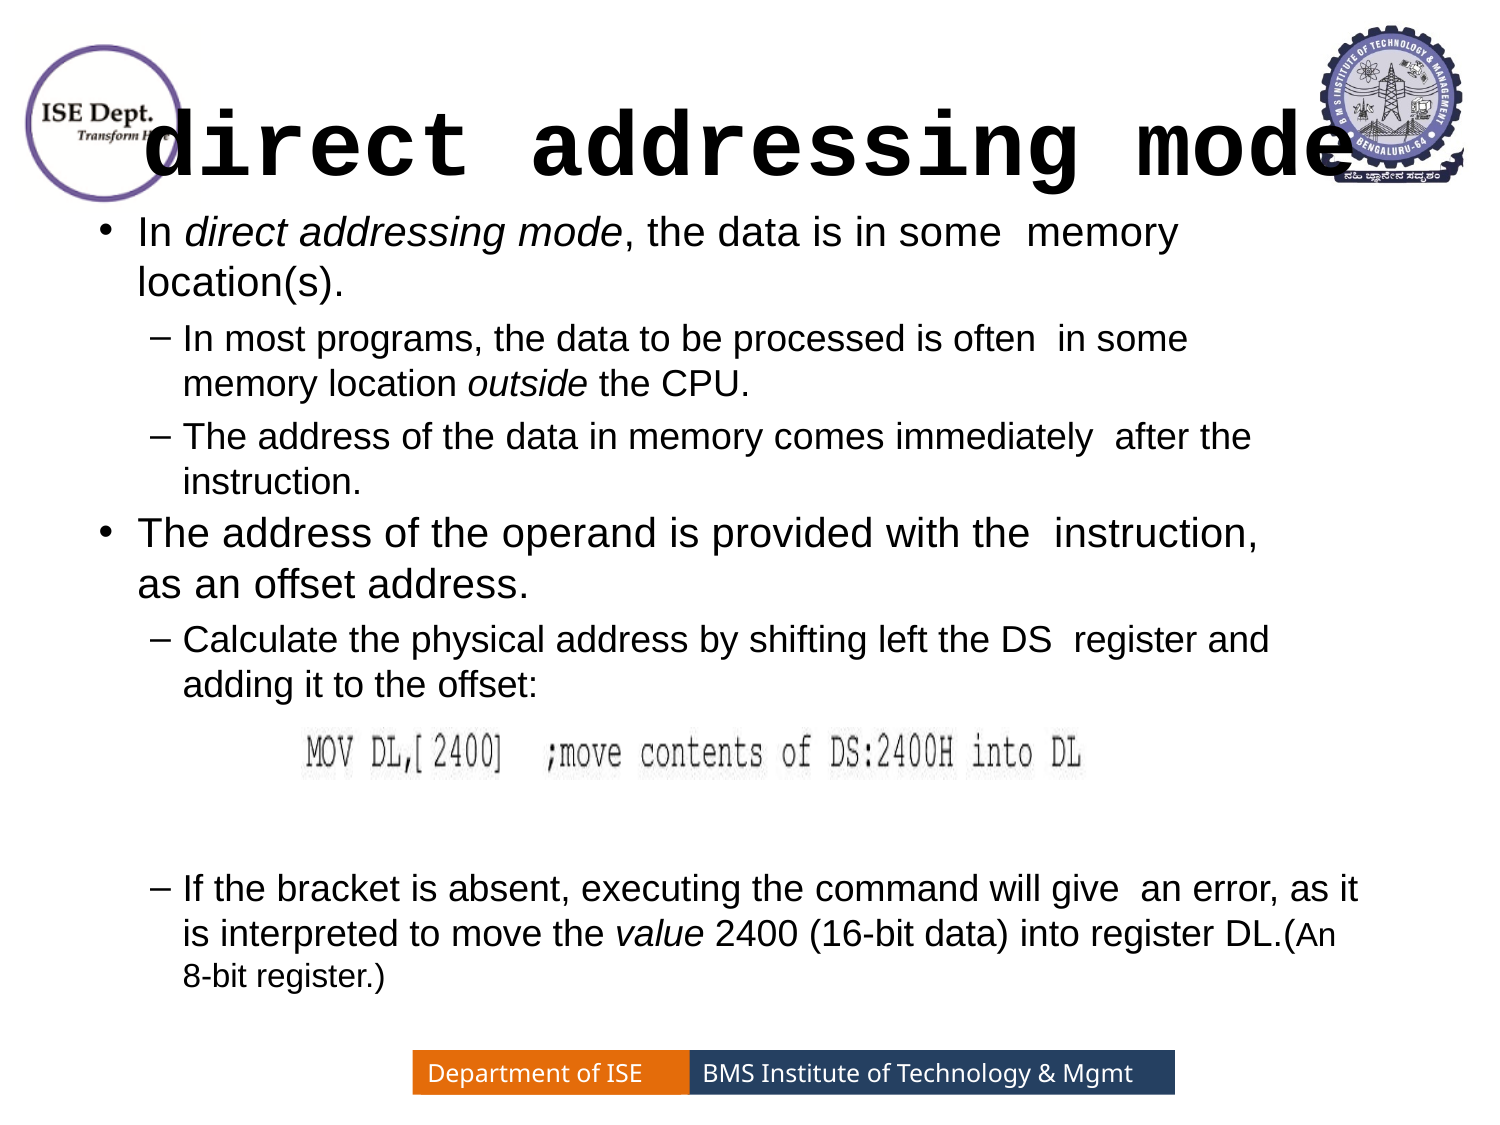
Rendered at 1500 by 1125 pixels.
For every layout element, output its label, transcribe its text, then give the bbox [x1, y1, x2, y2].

list In direct addressing mode, the data is in some memory location(s). In most programs, the data to be processed is often in some memory location outside the CPU. The address of the data in memory comes immediately after the instruction. The address of the operand is provided with the instruction, as an offset address. Calculate the physical address by shifting left the DS register and adding it to the offset: If the bracket is absent, executing the command will give an error, as it is interpreted to move the value 2400 (16-bit data) into register DL.(An 8-bit register.) [75, 196, 1425, 1018]
text_box [301, 727, 1087, 780]
title direct addressing mode [75, 45, 1425, 196]
picture [1287, 0, 1500, 213]
picture [15, 24, 201, 213]
